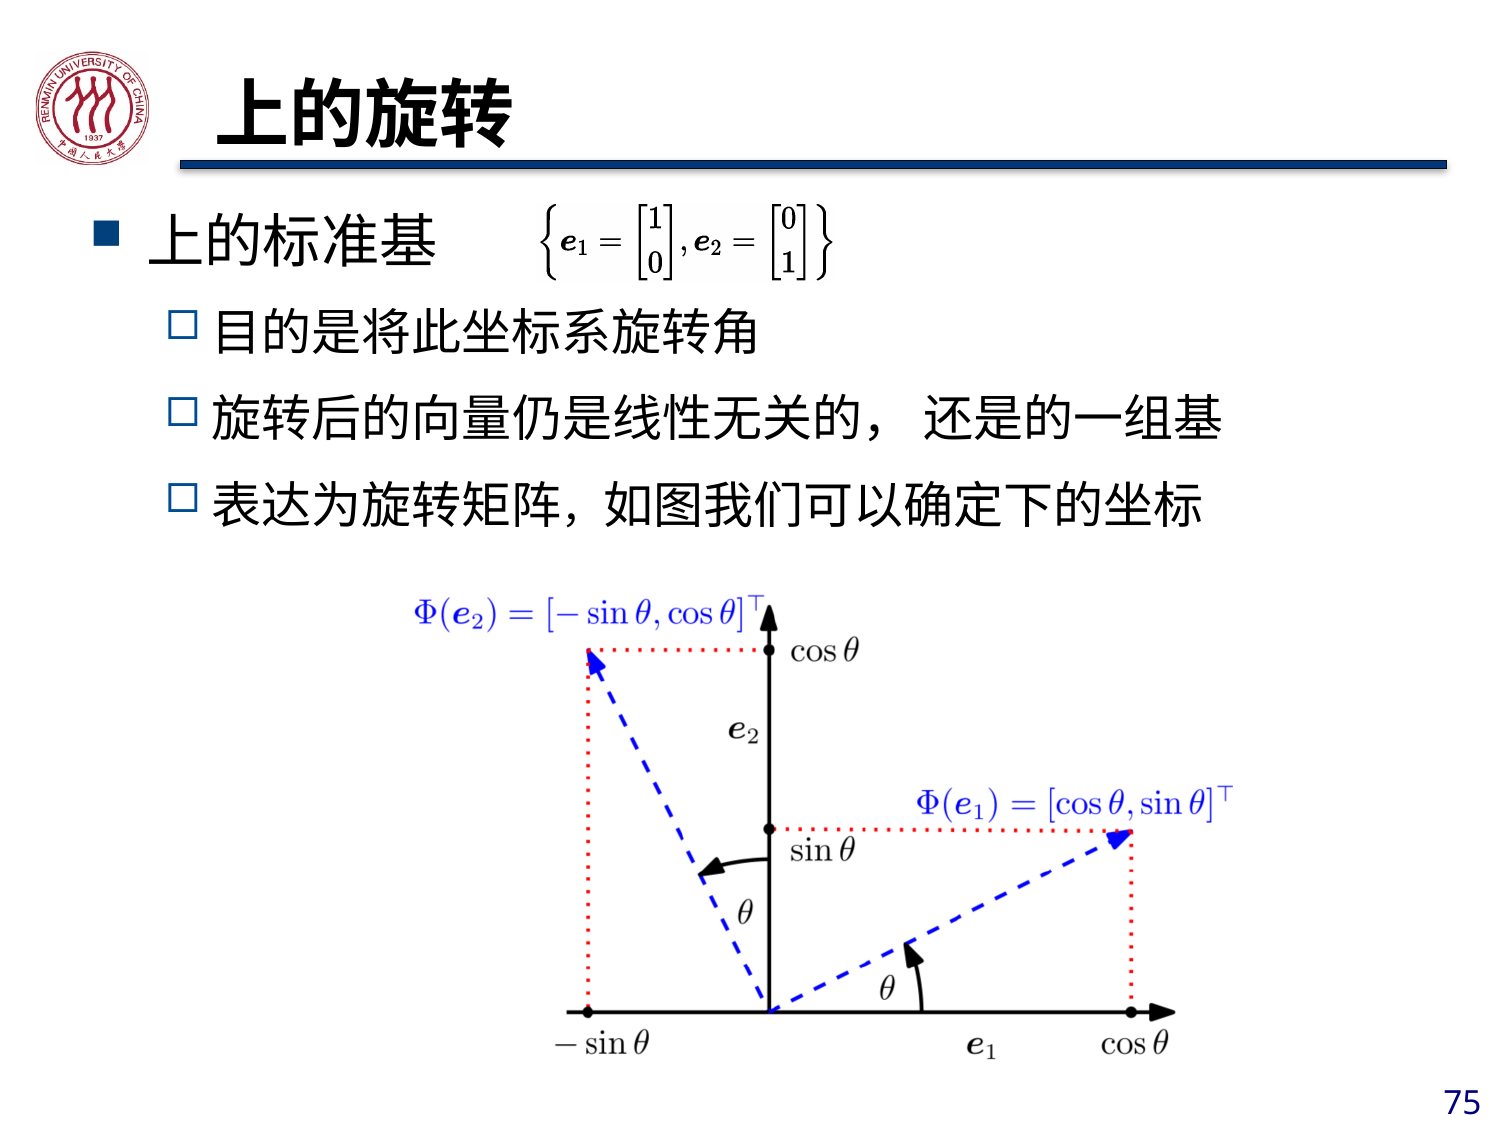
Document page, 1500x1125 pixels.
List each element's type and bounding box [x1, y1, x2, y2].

picture [537, 204, 835, 283]
picture [407, 585, 1233, 1062]
picture [35, 51, 149, 165]
